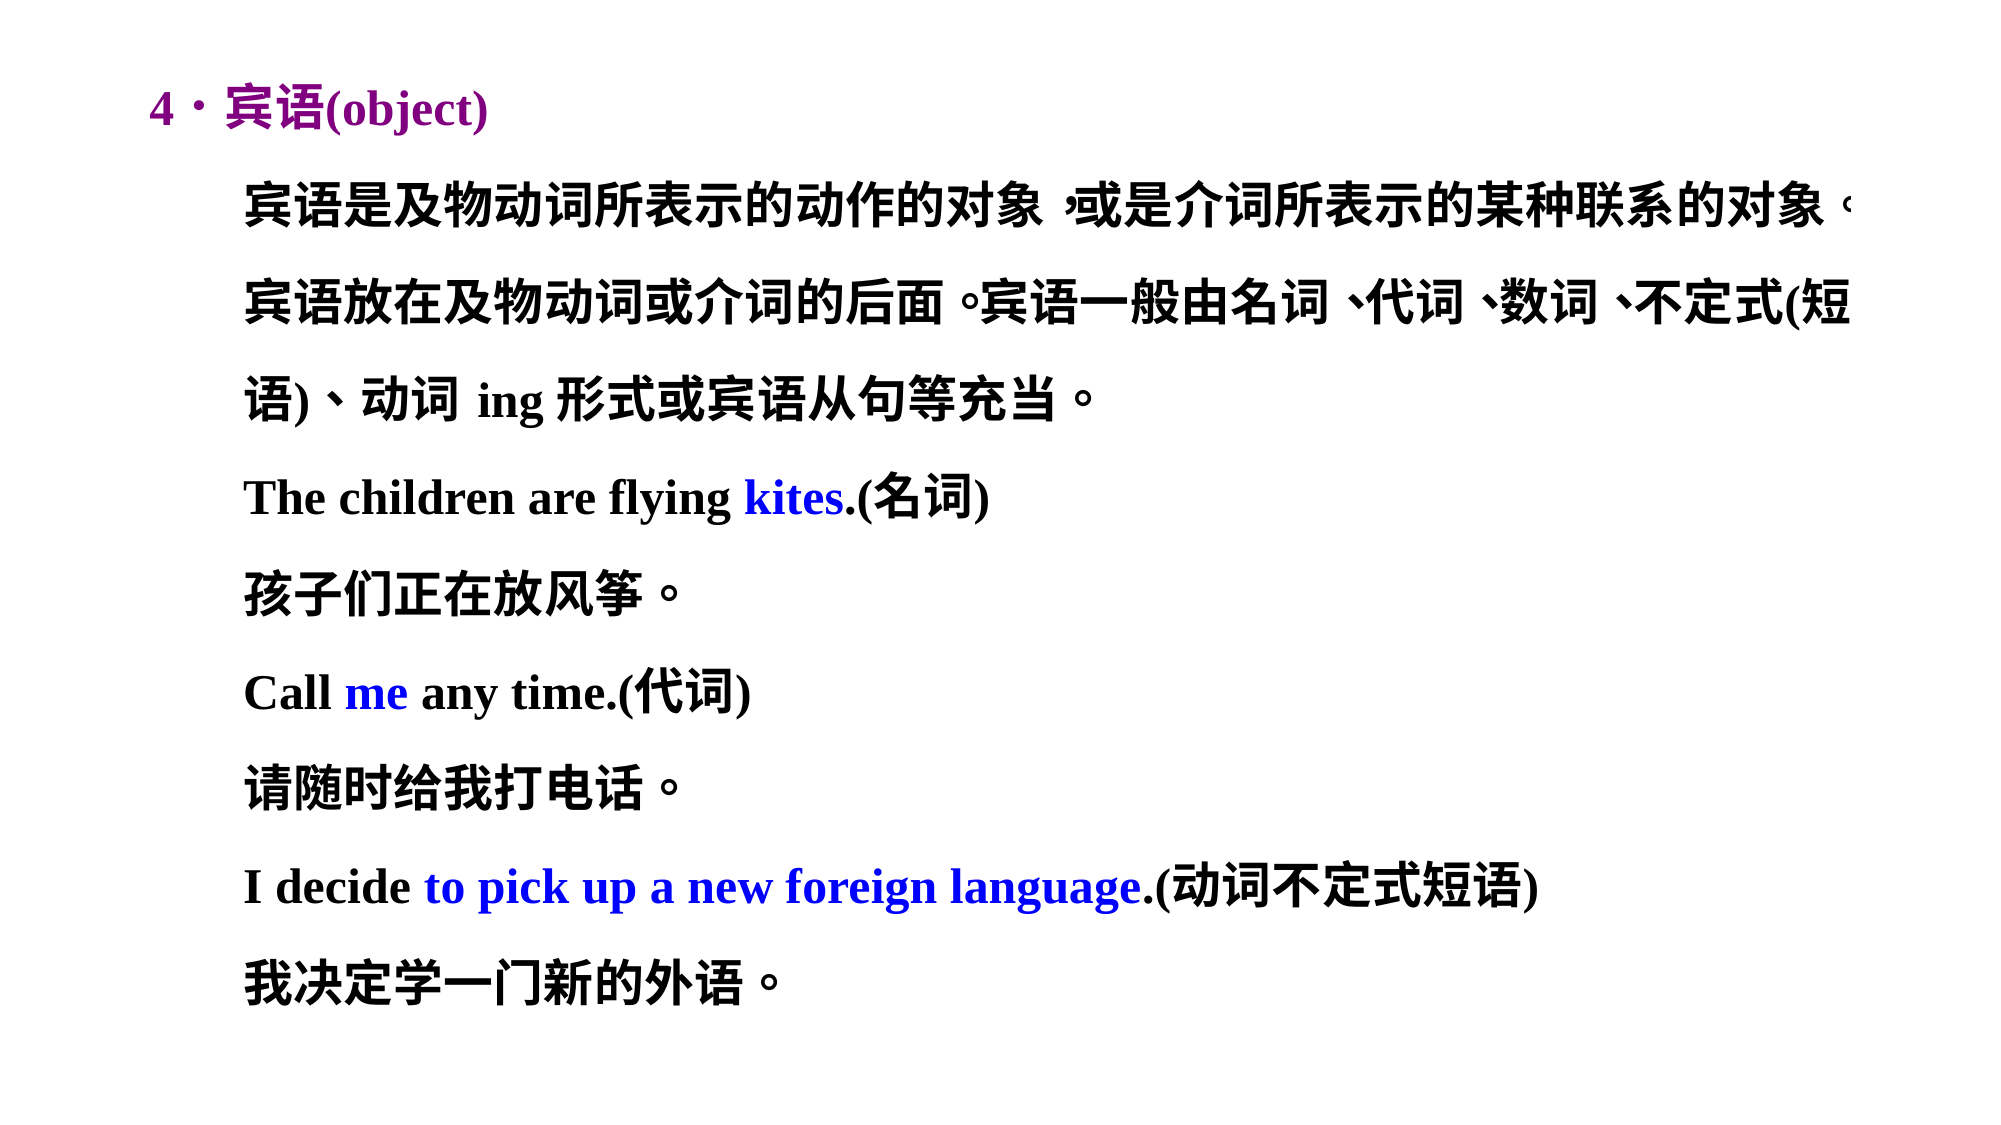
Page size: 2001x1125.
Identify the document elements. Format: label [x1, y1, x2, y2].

text_box [149, 75, 1851, 1050]
